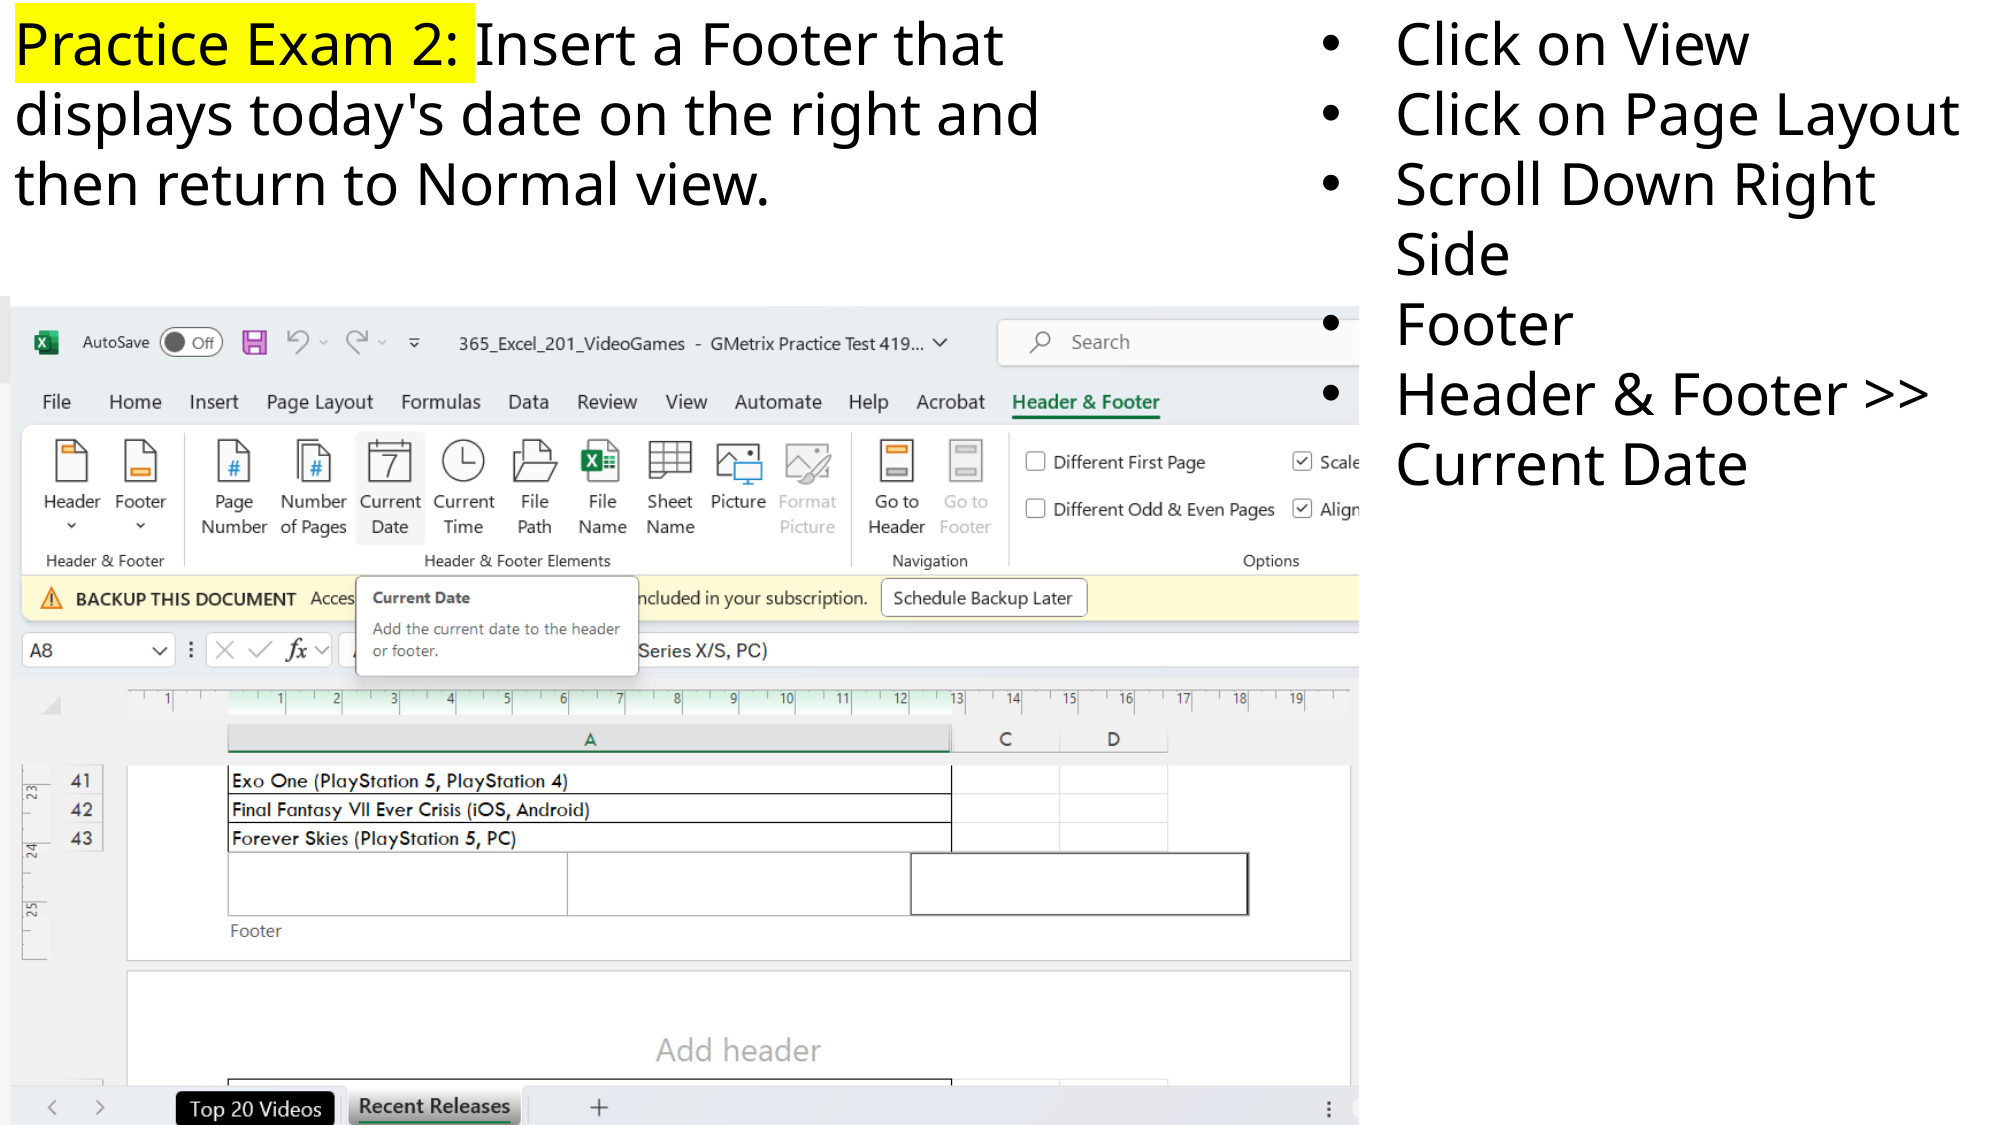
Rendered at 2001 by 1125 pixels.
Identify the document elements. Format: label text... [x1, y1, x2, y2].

text_box Practice Exam 2: Insert a Footer that displays today's date on the right and then return to Normal view. [0, 0, 1180, 225]
picture [0, 296, 1360, 1125]
text_box Click on View Click on Page Layout Scroll Down Right Side Footer Header & Footer >> Current Date [1306, 0, 2000, 505]
